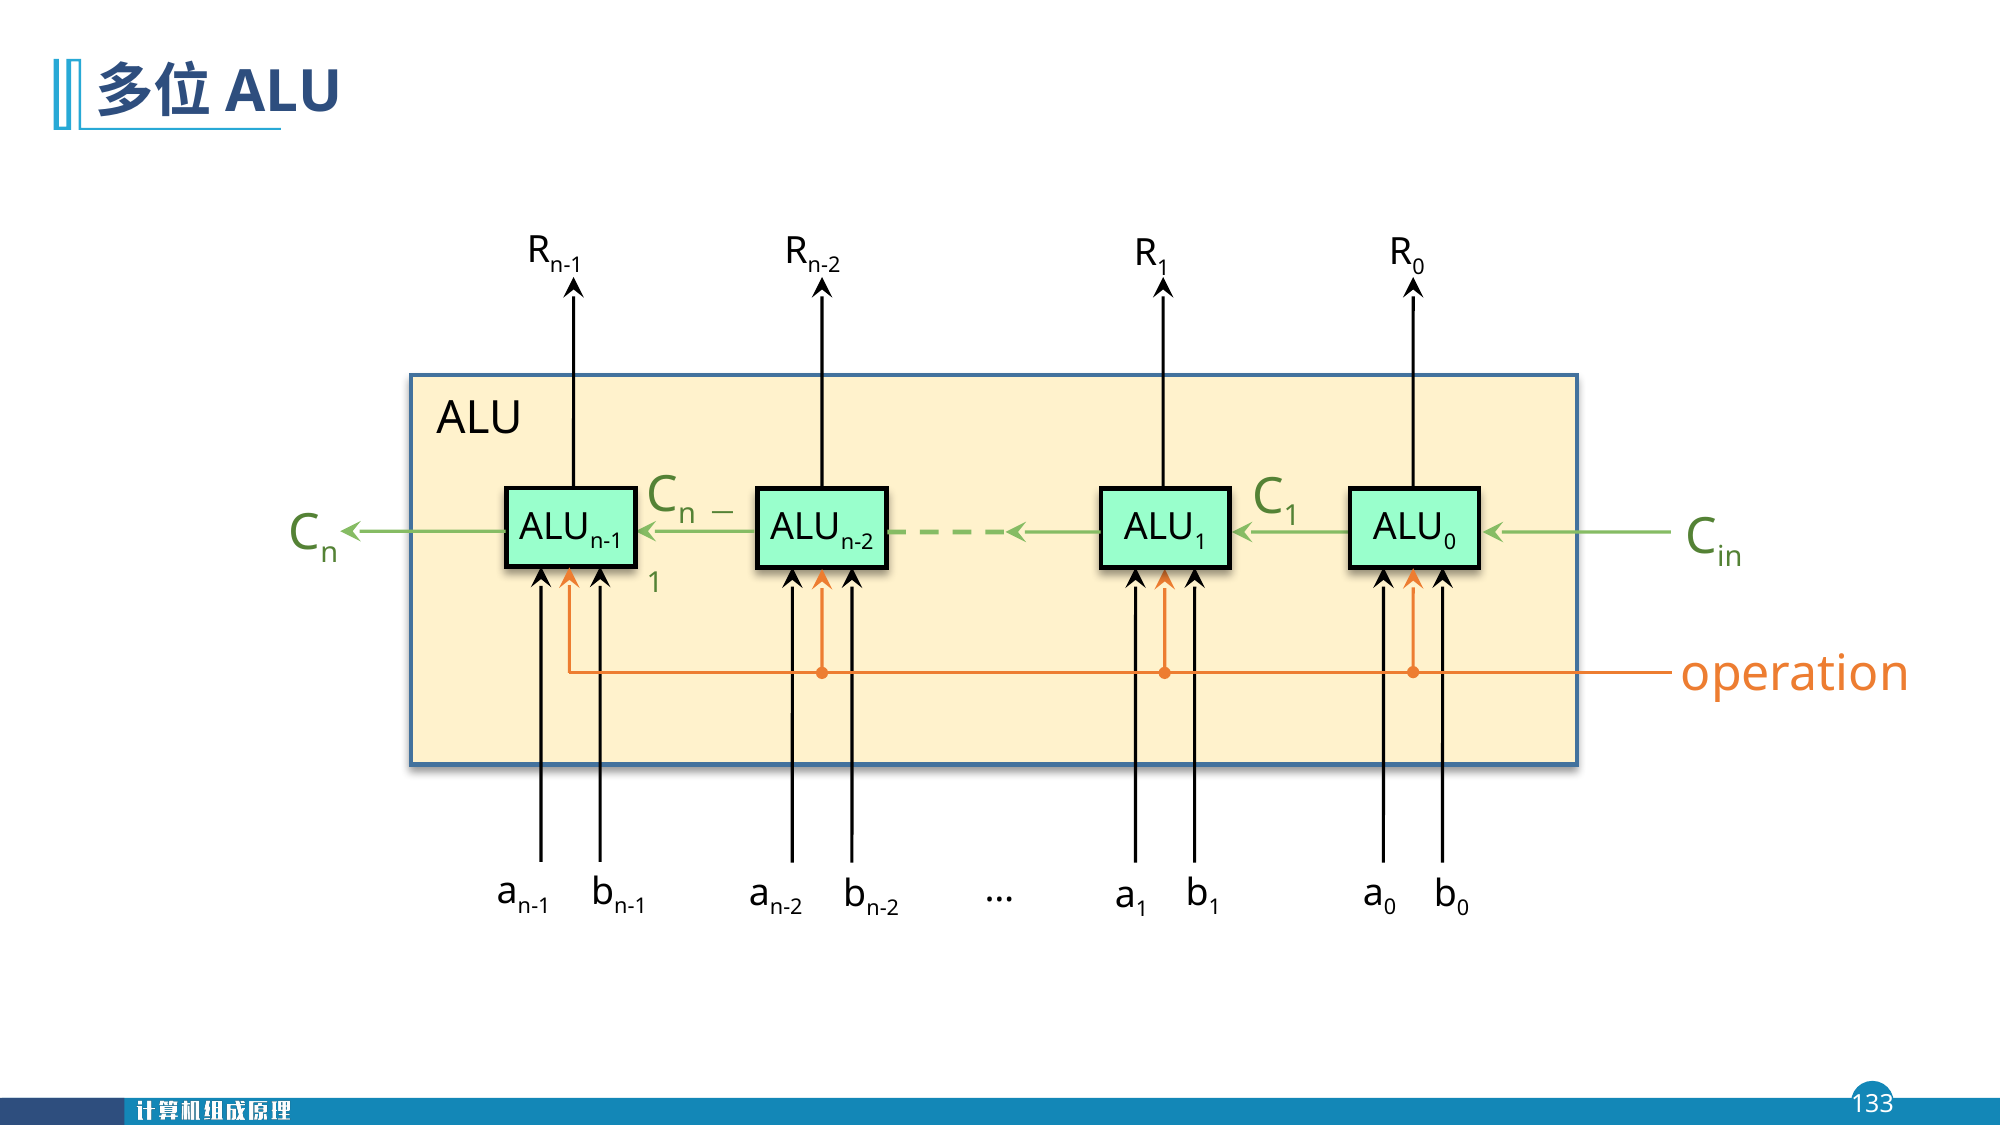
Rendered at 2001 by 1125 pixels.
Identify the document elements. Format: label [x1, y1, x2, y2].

title [80, 42, 1805, 144]
text_box [274, 217, 1925, 923]
